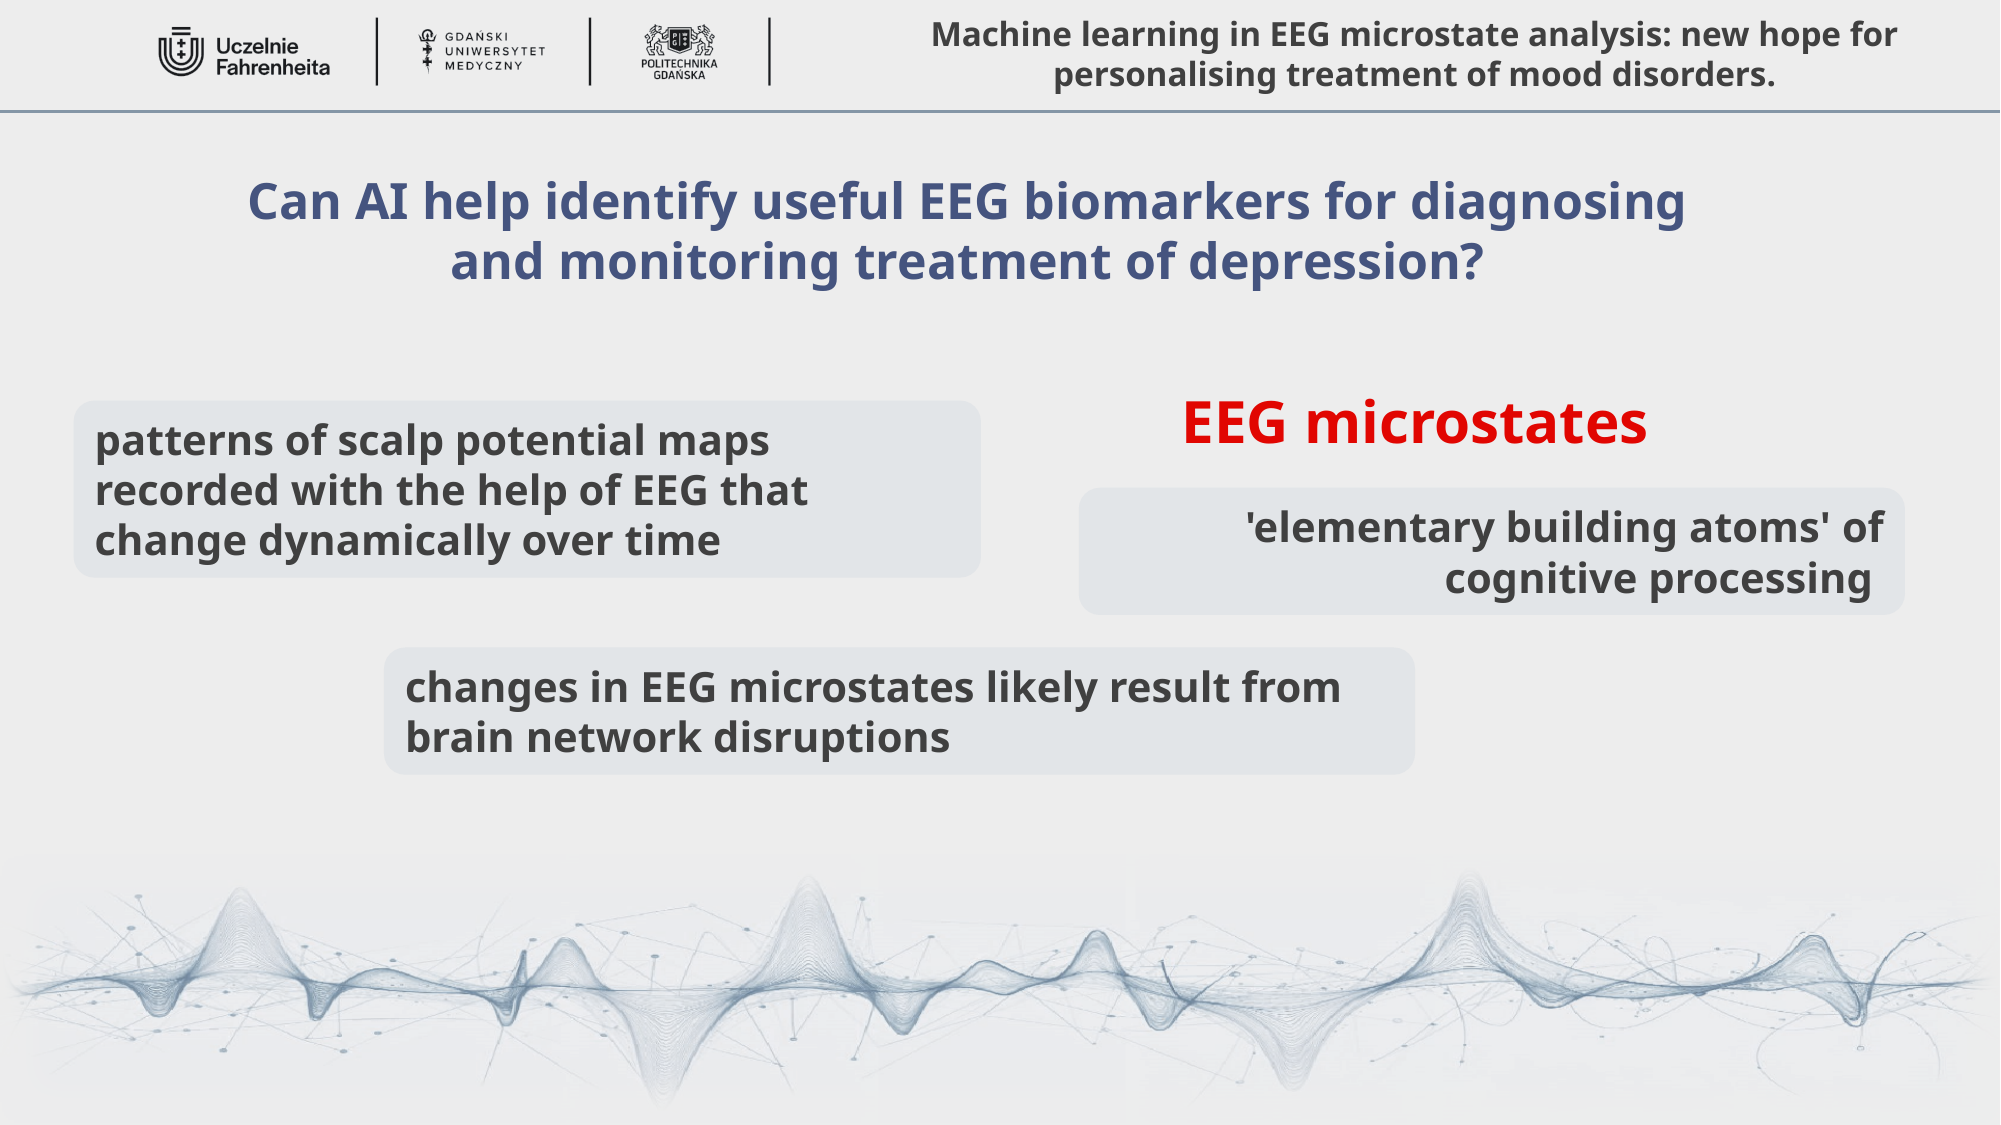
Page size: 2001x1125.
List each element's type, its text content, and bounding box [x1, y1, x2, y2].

text_box changes in EEG microstates likely result from brain network disruptions [383, 647, 1416, 775]
text_box 'elementary building atoms' of cognitive processing [1078, 487, 1906, 616]
text_box Machine learning in EEG microstate analysis: new hope for personalising treatment of mood disorders. [912, 5, 1918, 110]
text_box patterns of scalp potential maps recorded with the help of EEG that change dynamically over time [73, 400, 981, 578]
text_box EEG microstates [1161, 377, 1669, 463]
picture [0, 854, 2000, 1123]
picture [151, 15, 778, 89]
text_box Can AI help identify useful EEG biomarkers for diagnosing and monitoring treatment of depression? [183, 162, 1753, 297]
